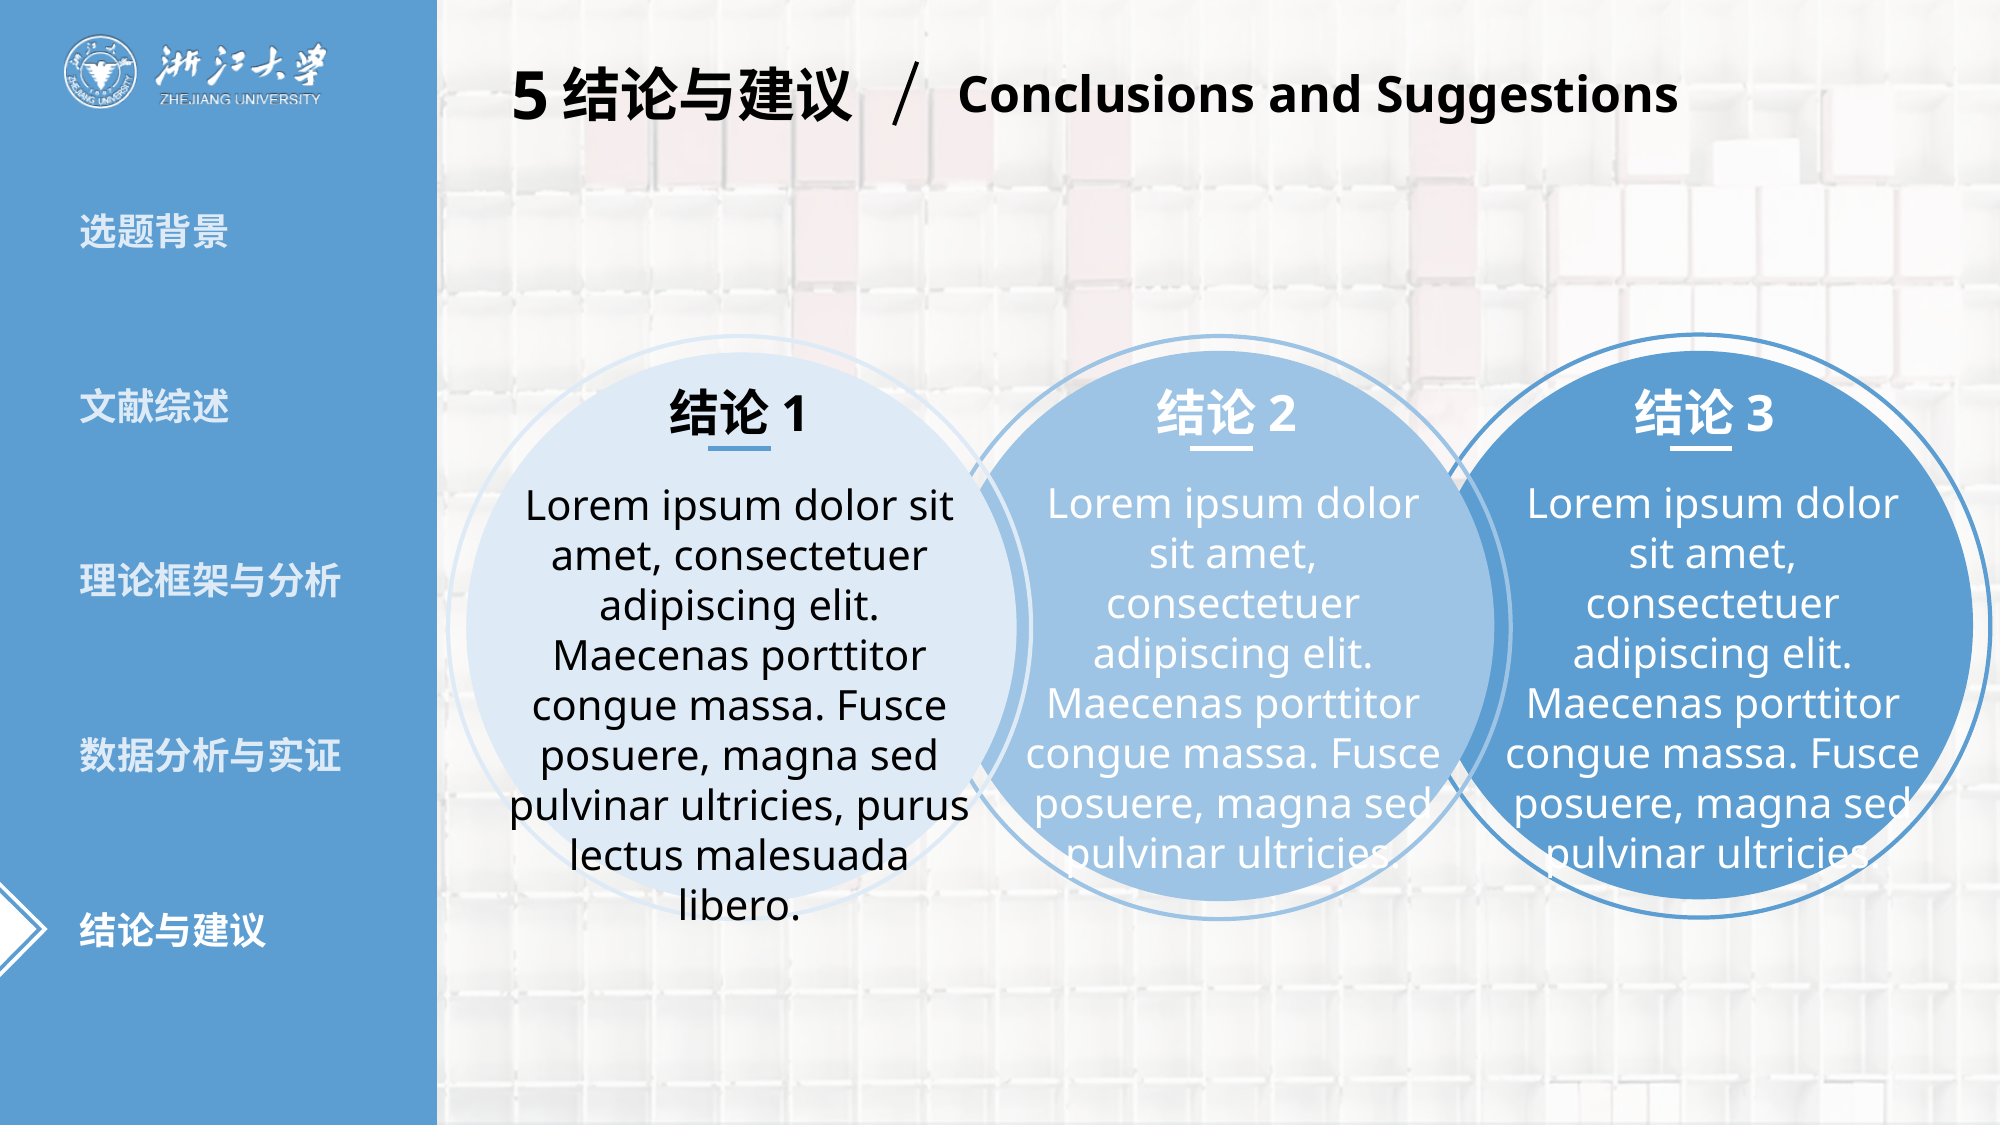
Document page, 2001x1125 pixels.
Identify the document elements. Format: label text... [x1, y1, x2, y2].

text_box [448, 334, 1991, 920]
text_box 数据分析与实证 [64, 724, 362, 785]
text_box 结论与建议 [64, 899, 362, 959]
text_box Conclusions and Suggestions [942, 55, 1833, 131]
text_box 文献综述 [64, 375, 362, 435]
text_box 理论框架与分析 [64, 549, 362, 610]
picture [64, 33, 338, 113]
text_box 5 [497, 45, 565, 141]
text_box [894, 61, 918, 126]
text_box 结论与建议 [547, 50, 895, 136]
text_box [0, 896, 34, 964]
text_box 选题背景 [64, 200, 362, 261]
text_box [0, 0, 438, 1125]
